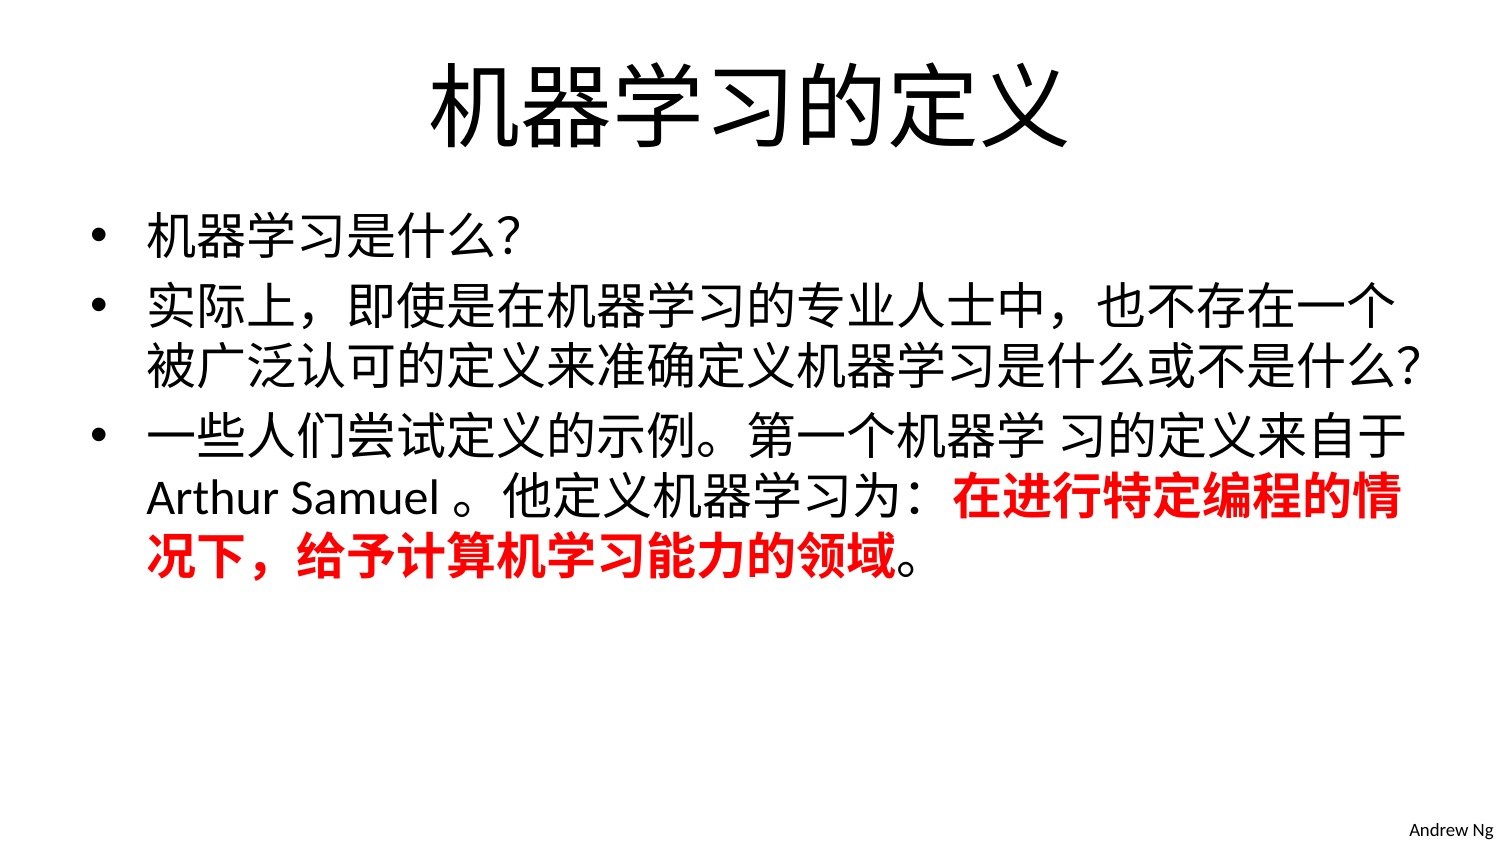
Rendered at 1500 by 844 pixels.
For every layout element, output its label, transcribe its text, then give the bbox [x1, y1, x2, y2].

title 机器学习的定义 [75, 33, 1425, 175]
list 机器学习是什么？ 实际上，即使是在机器学习的专业人士中，也不存在一个被广泛认可的定义来准确定义机器学习是什么或不是什么？ 一些人们尝试定义的示例。第一个机器学 习的定义来自于 Arthur Samuel。他定义机器学习为：在进行特定编程的情况下，给予计算机学习能力的领域。 [75, 196, 1425, 754]
